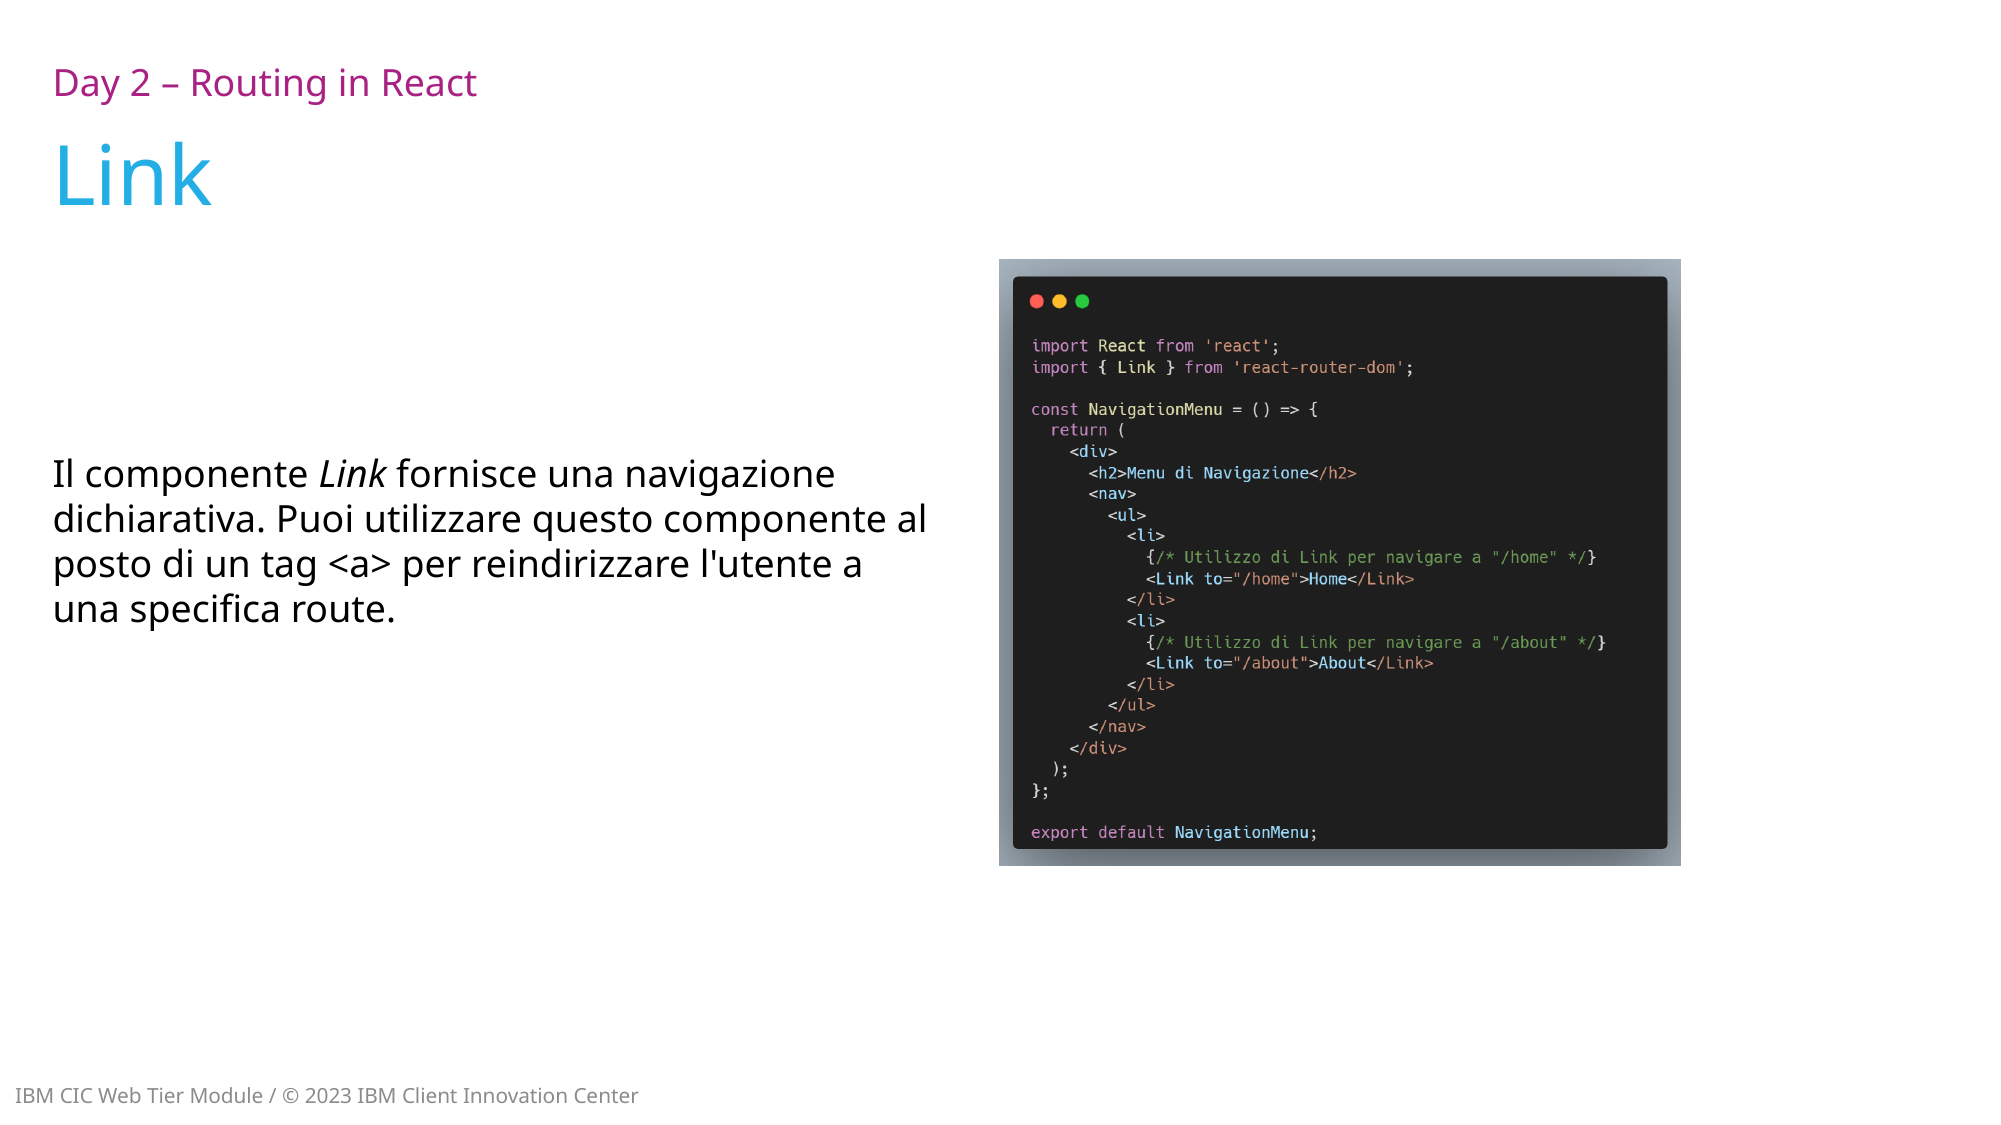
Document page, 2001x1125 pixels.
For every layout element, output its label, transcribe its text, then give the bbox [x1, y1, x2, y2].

list Il componente Link fornisce una navigazione dichiarativa. Puoi utilizzare questo componente al posto di un tag <a> per reindirizzare l'utente a una specifica route. [37, 274, 951, 889]
picture [999, 259, 1681, 866]
text_box Link [37, 83, 1809, 274]
text_box IBM CIC Web Tier Module / © 2023 IBM Client Innovation Center [0, 1065, 963, 1125]
list Day 2 – Routing in React [37, 56, 893, 83]
